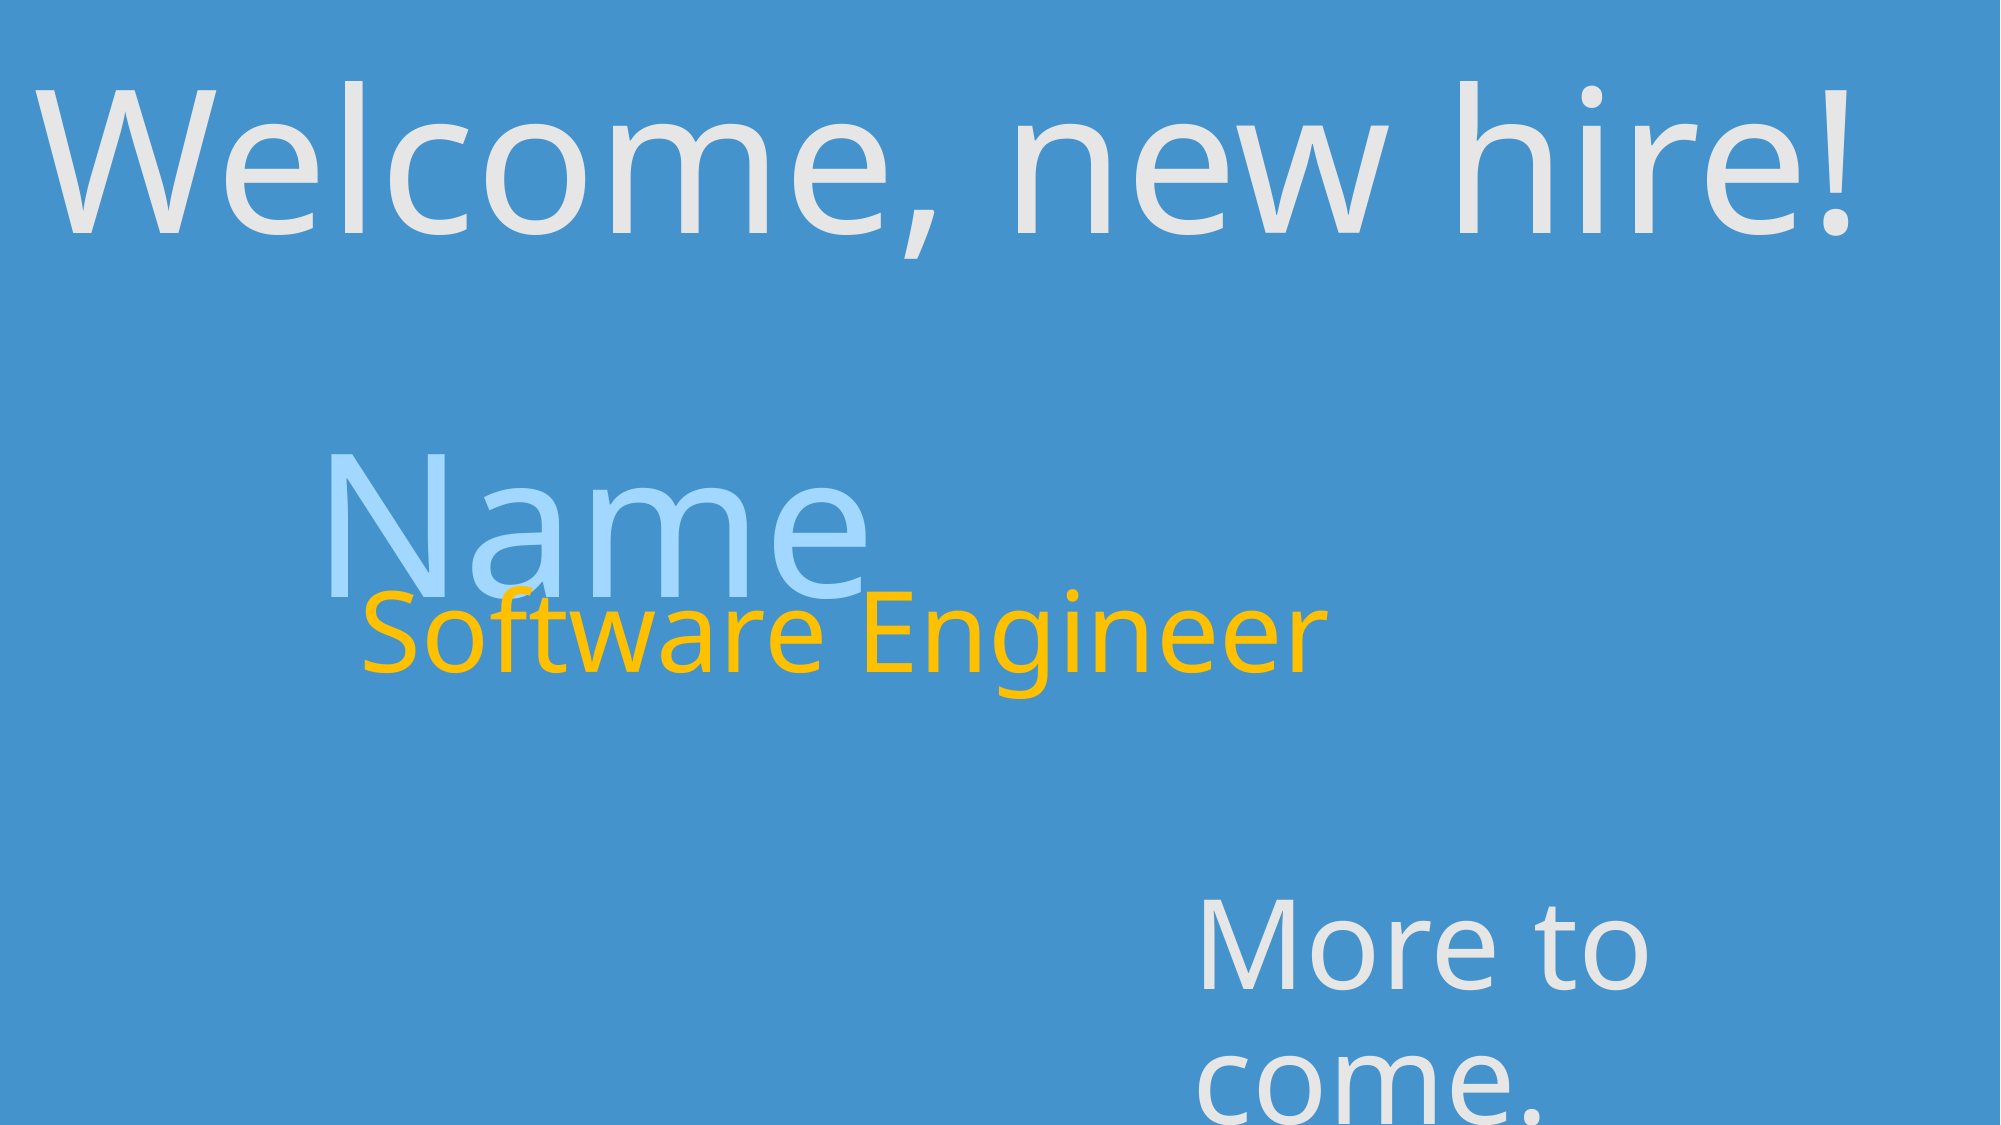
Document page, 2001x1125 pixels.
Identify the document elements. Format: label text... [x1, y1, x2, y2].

text_box Name [297, 389, 891, 645]
title Welcome, new hire! [18, 59, 1975, 278]
text_box Software Engineer [345, 552, 1346, 702]
text_box More to come. [1177, 907, 1964, 1125]
